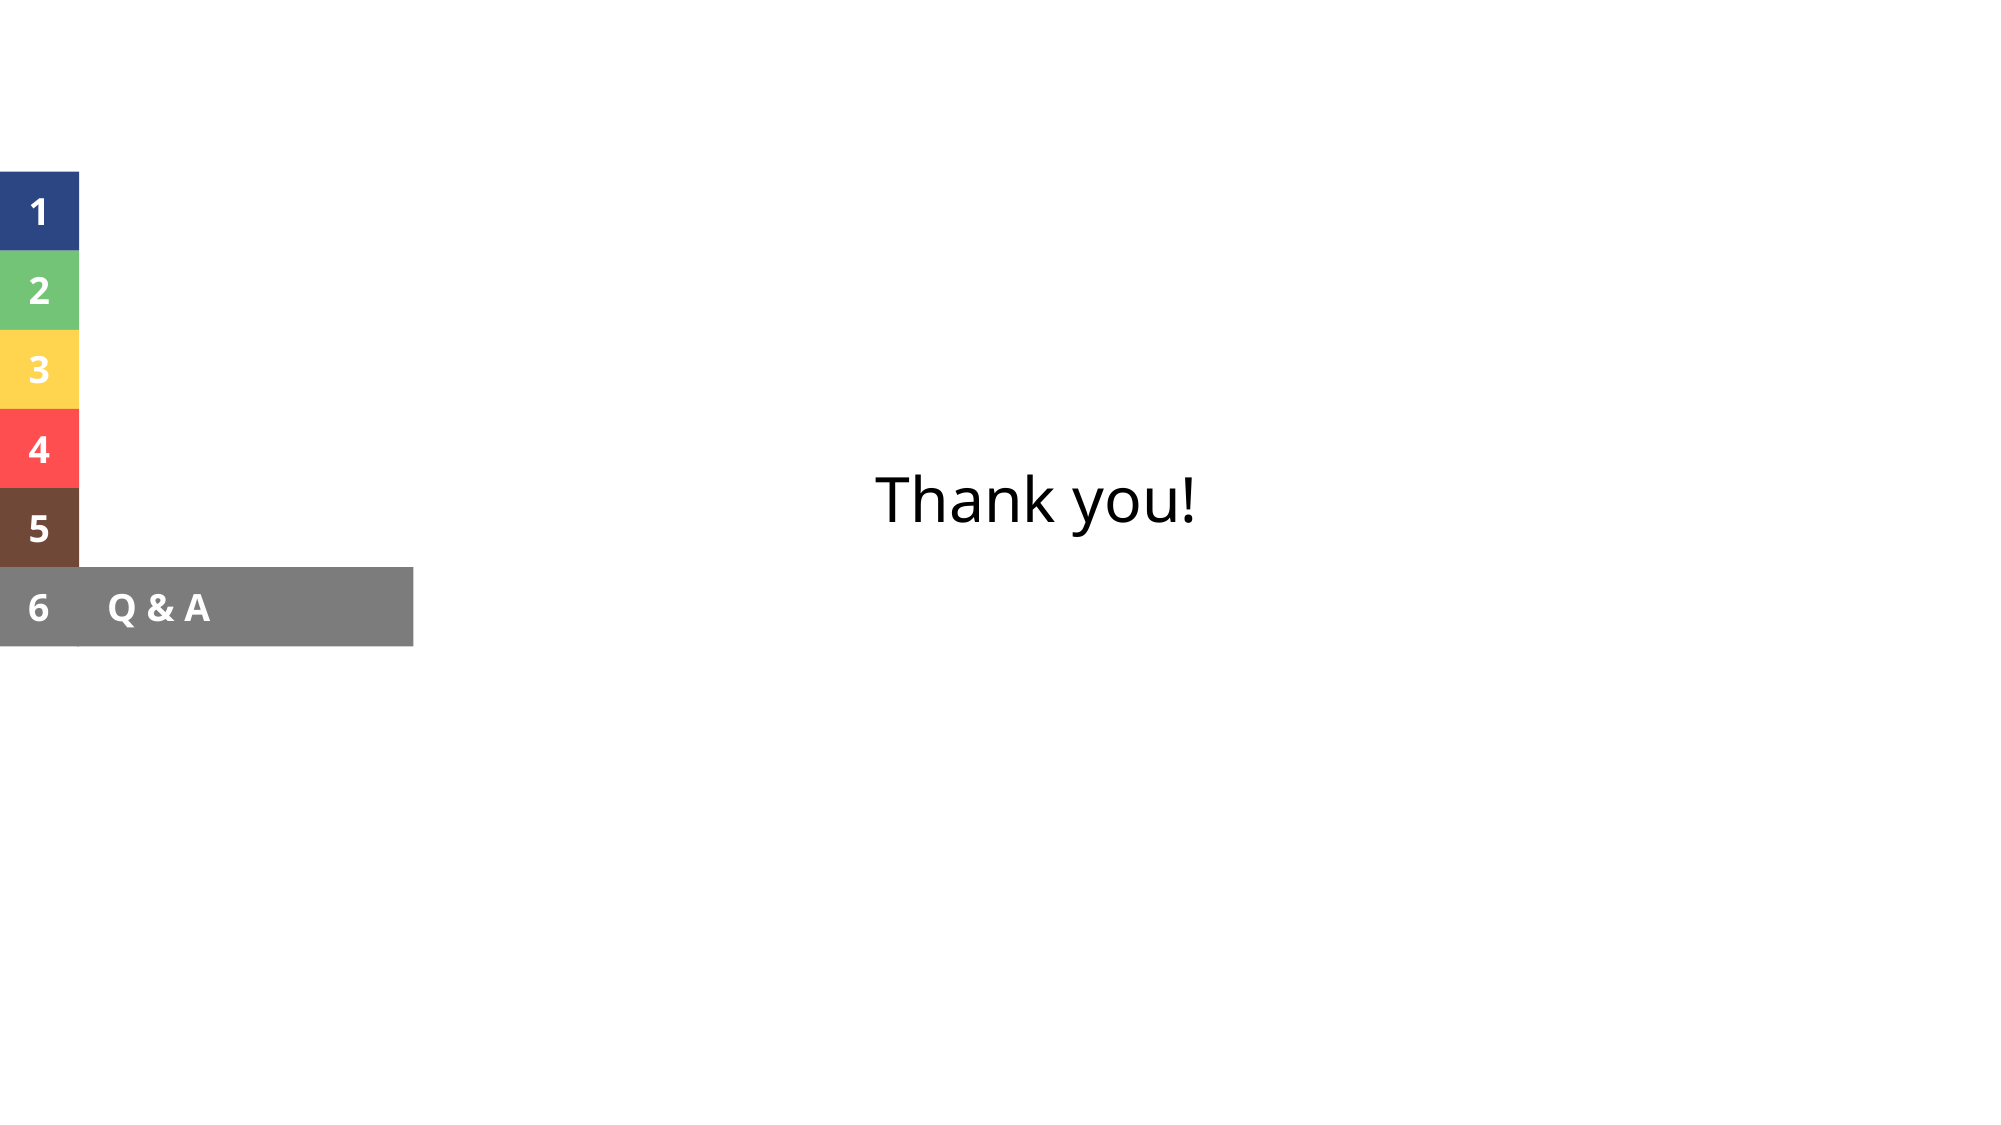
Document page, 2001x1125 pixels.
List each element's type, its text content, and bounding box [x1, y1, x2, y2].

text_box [0, 567, 77, 647]
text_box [0, 101, 80, 567]
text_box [77, 567, 414, 647]
text_box Thank you! [840, 452, 1234, 542]
